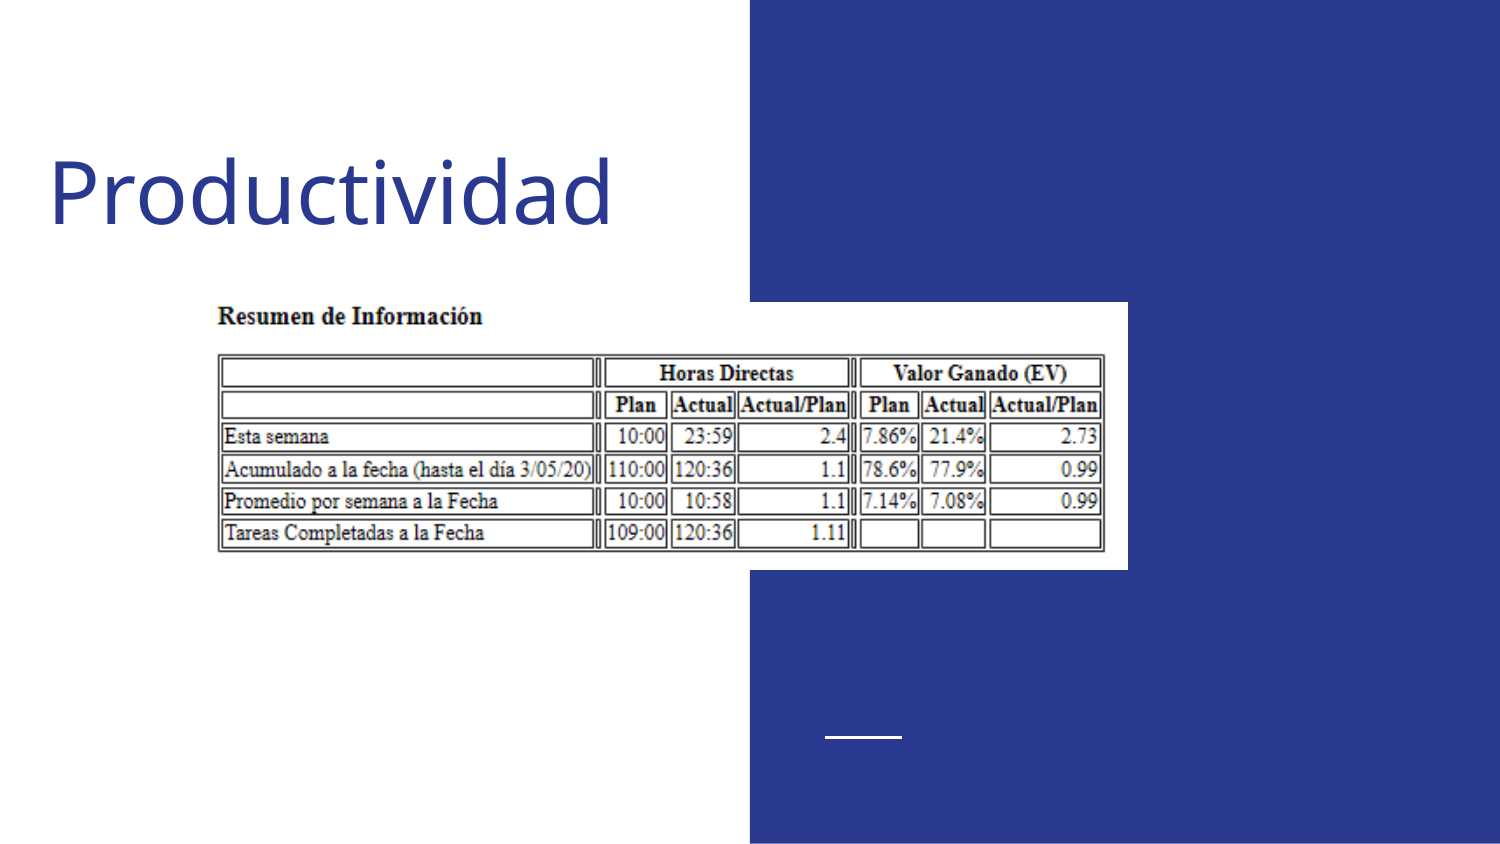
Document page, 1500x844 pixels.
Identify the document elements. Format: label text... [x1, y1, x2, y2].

list . [810, 118, 1440, 725]
picture [213, 302, 1128, 570]
title Productividad [0, 0, 664, 257]
